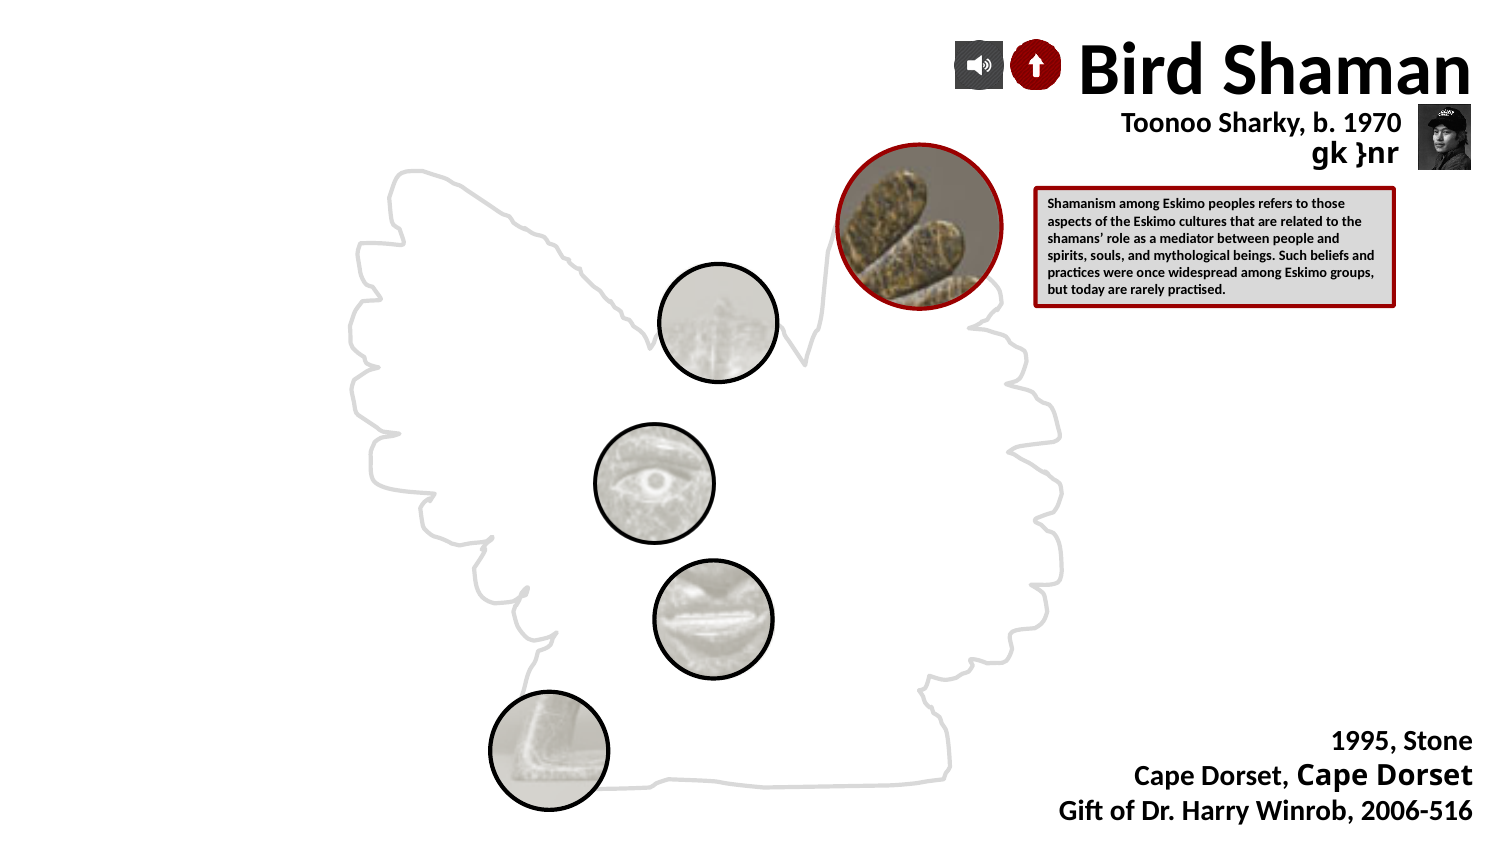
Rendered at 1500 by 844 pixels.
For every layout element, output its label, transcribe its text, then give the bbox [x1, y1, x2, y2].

text_box 1995, Stone Cape Dorset, Cape Dorset Gift of Dr. Harry Winrob, 2006-516 [761, 714, 1489, 827]
text_box Bird Shaman [738, 19, 1489, 110]
picture [1009, 39, 1061, 91]
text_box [654, 560, 775, 681]
text_box gk }nr [1311, 133, 1400, 169]
picture [1418, 104, 1471, 170]
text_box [658, 263, 778, 383]
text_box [489, 691, 609, 811]
picture [593, 422, 716, 545]
text_box Musk Ox [954, 45, 1060, 94]
text_box [347, 168, 1064, 791]
text_box Toonoo Sharky, b. 1970 [1120, 102, 1402, 138]
picture [953, 39, 1005, 91]
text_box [837, 144, 1002, 309]
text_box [1035, 186, 1395, 308]
